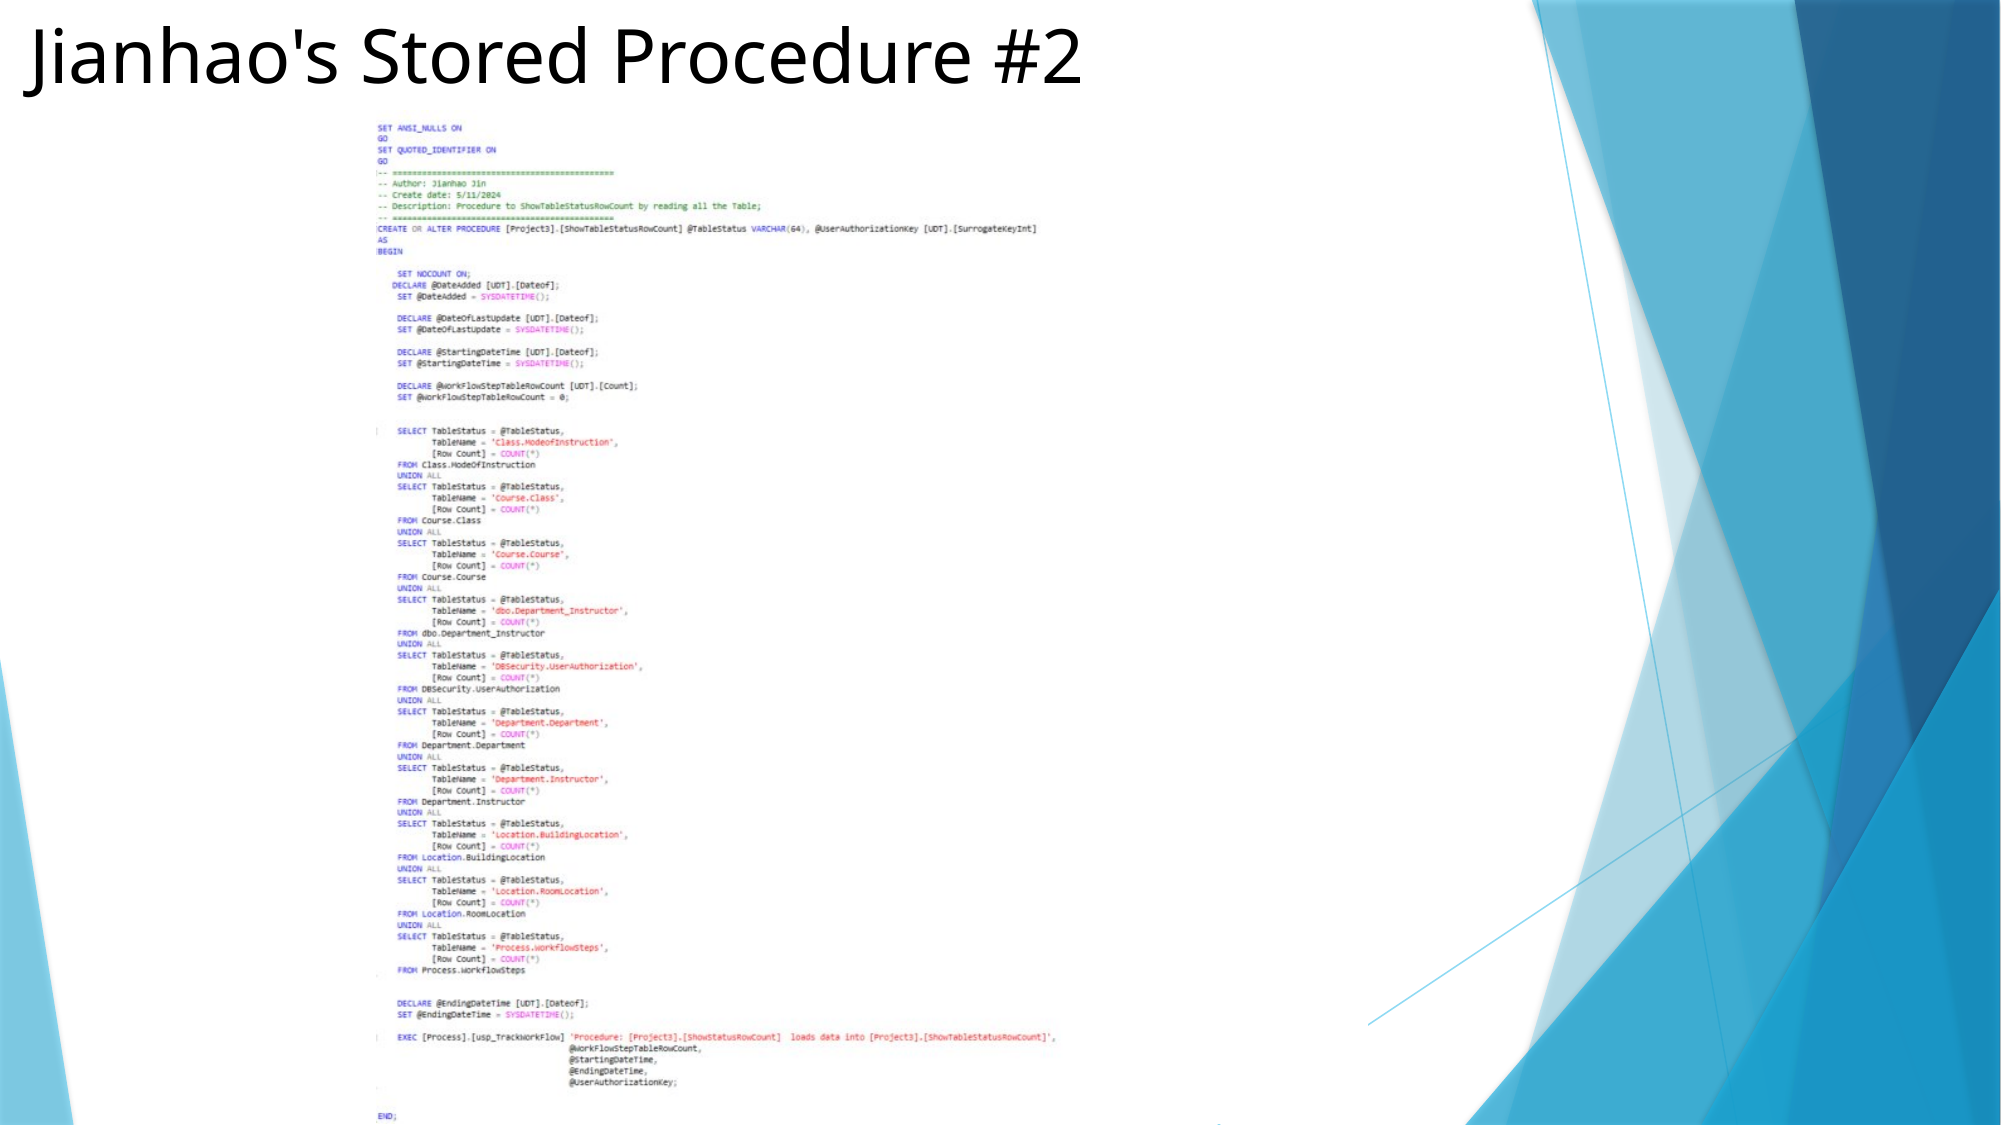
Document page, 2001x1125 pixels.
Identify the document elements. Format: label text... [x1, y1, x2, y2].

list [375, 109, 1369, 1124]
title Jianhao's Stored Procedure #2 [14, 0, 1988, 219]
